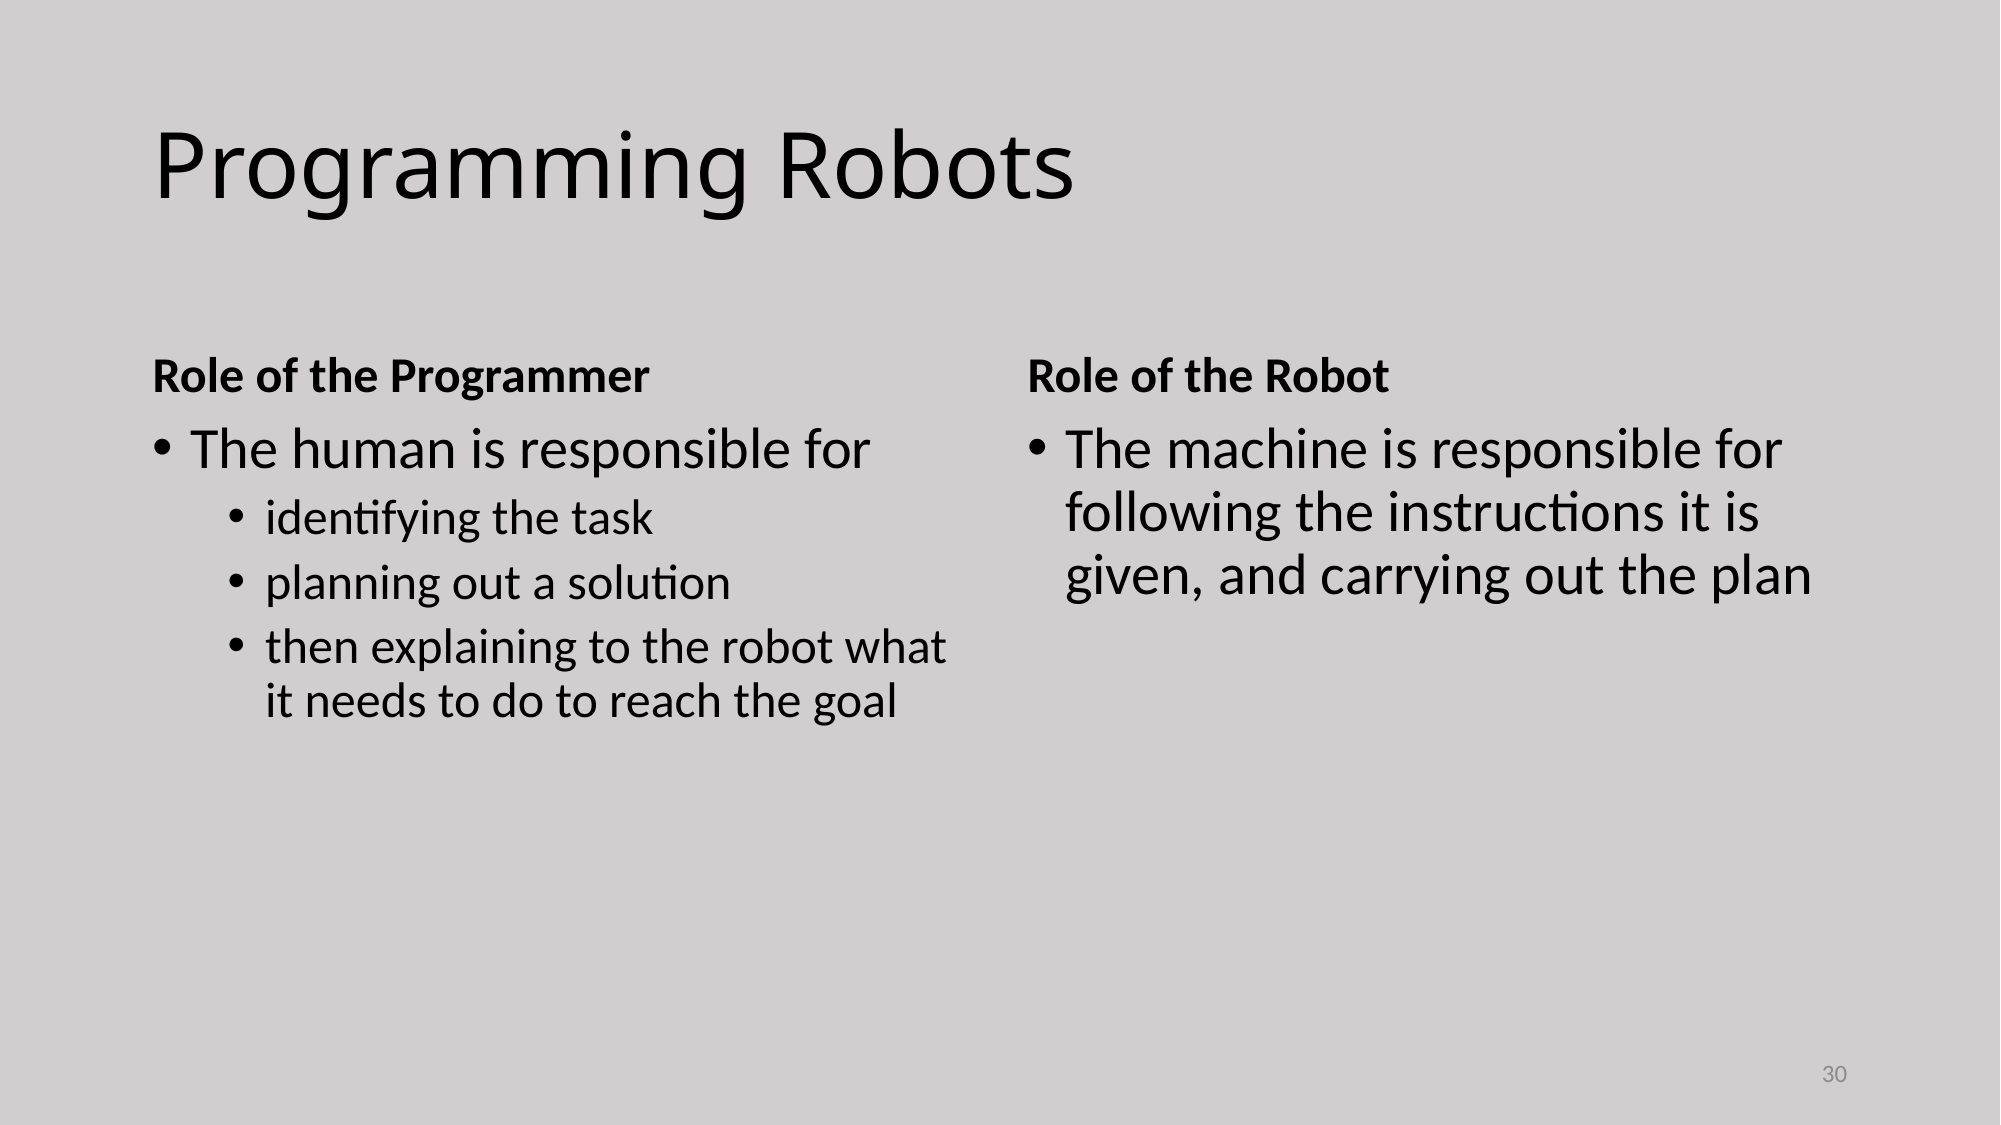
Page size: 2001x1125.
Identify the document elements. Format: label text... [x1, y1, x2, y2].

list Role of the Programmer [137, 275, 984, 410]
list The human is responsible for identifying the task planning out a solution then explaining to the robot what it needs to do to reach the goal [137, 410, 984, 1016]
slide_number 30 [1412, 1042, 1863, 1103]
list Role of the Robot [1012, 275, 1863, 410]
list The machine is responsible for following the instructions it is given, and carrying out the plan [1012, 410, 1863, 1016]
title Programming Robots [137, 59, 1863, 278]
